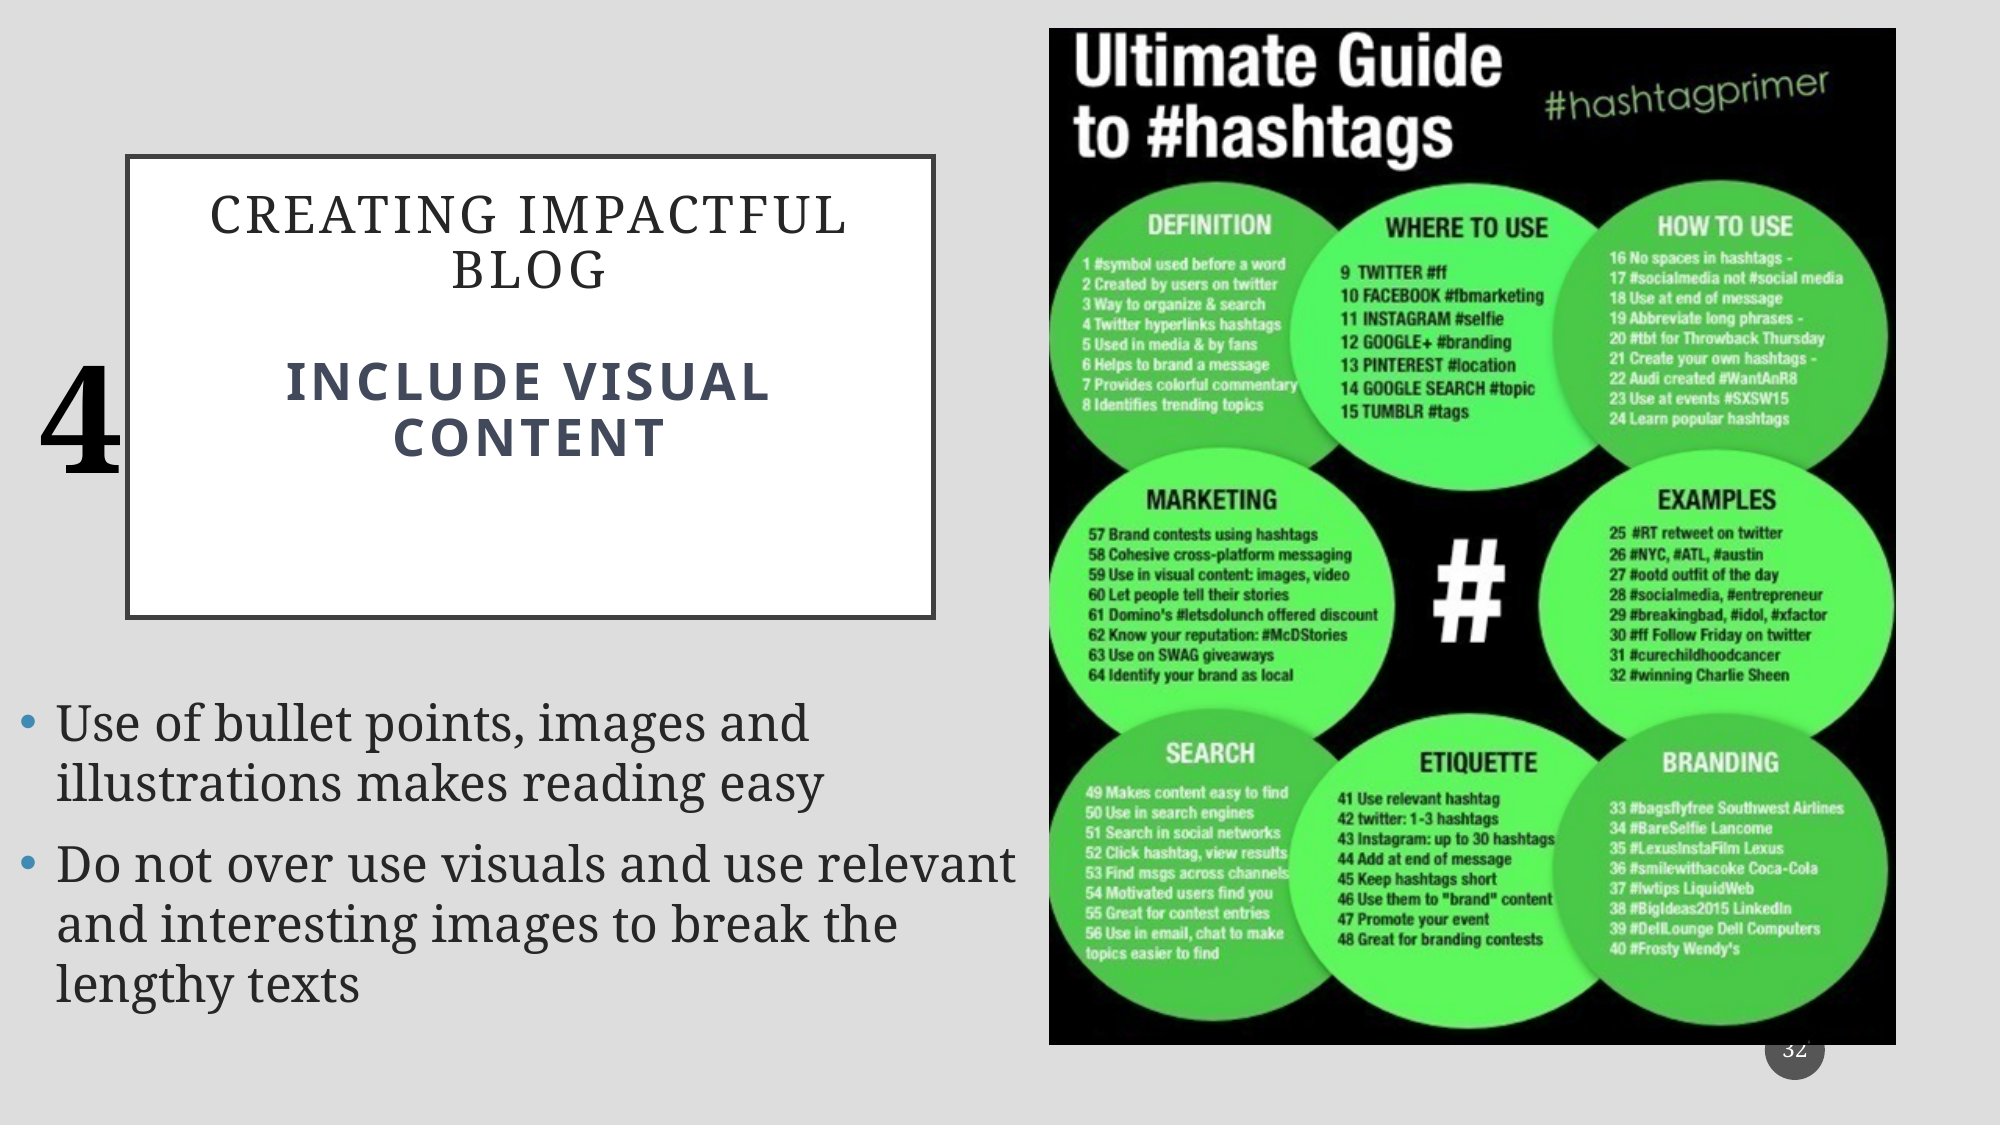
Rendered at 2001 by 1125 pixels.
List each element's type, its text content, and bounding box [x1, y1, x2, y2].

title Creating impactful blog Include Visual content [125, 154, 936, 620]
picture [1048, 28, 1896, 1045]
slide_number 32 [1764, 1045, 1825, 1080]
text_box 4 [24, 316, 139, 512]
list Use of bullet points, images and illustrations makes reading easy Do not over use visuals and use relevant and interesting images to break the lengthy texts [4, 684, 1048, 1045]
